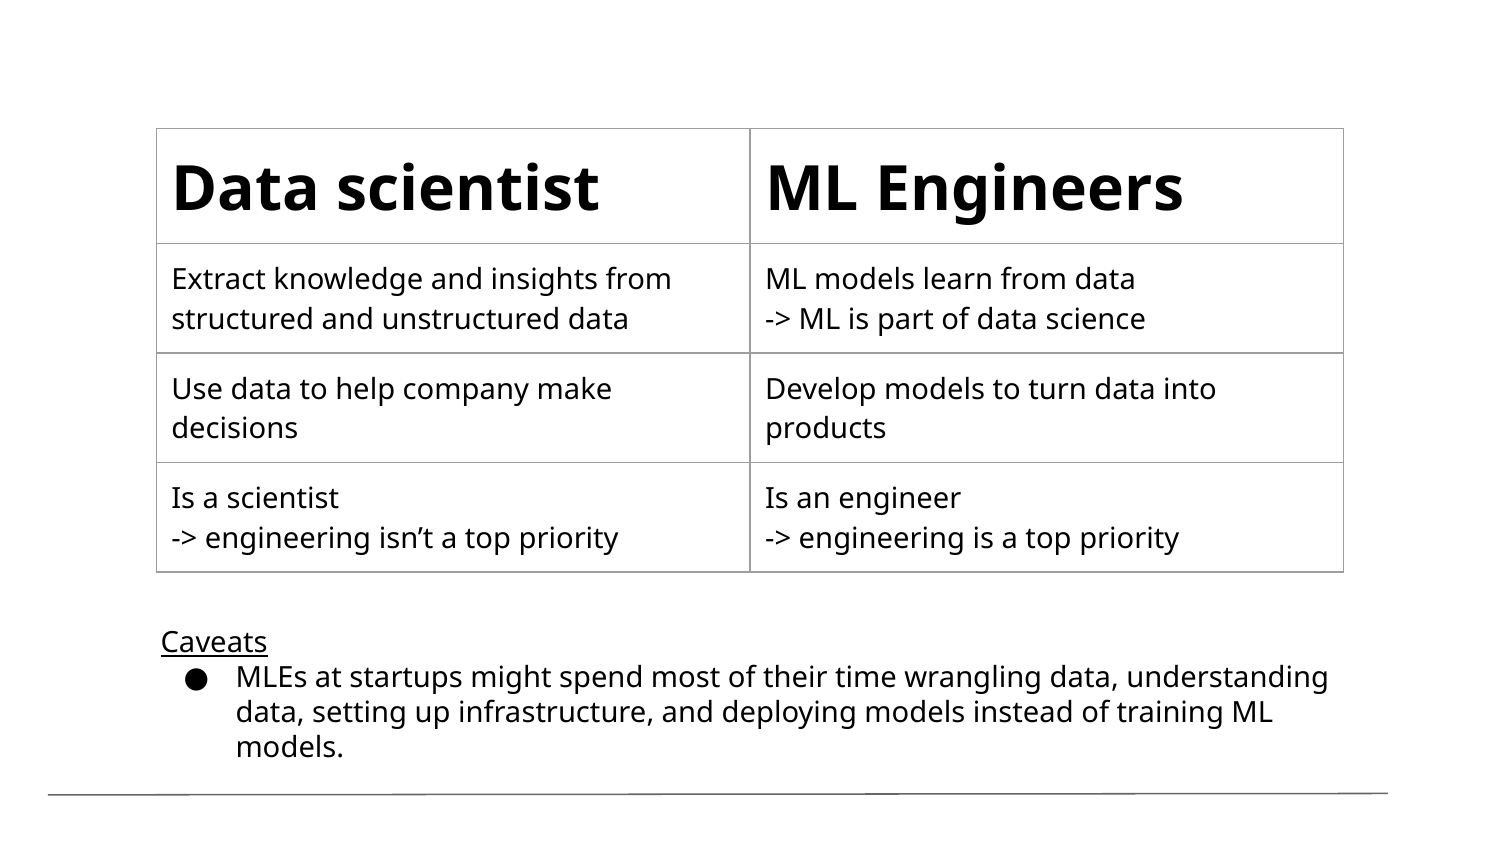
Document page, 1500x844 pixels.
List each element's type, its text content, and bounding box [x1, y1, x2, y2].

table_cell Use data to help company make decisions [157, 354, 749, 462]
table_cell Develop models to turn data into products [751, 354, 1343, 462]
text_box Caveats MLEs at startups might spend most of their time wrangling data, understanding data, setting up infrastructure, and deploying models instead of training ML models. [145, 608, 1370, 791]
table_cell ML models learn from data -> ML is part of data science [751, 244, 1343, 352]
table_cell Extract knowledge and insights from structured and unstructured data [157, 244, 749, 352]
table_header ML Engineers [751, 129, 1343, 243]
table_cell Is an engineer -> engineering is a top priority [751, 463, 1343, 571]
table_cell Is a scientist -> engineering isn’t a top priority [157, 463, 749, 571]
table_header Data scientist [157, 129, 749, 243]
